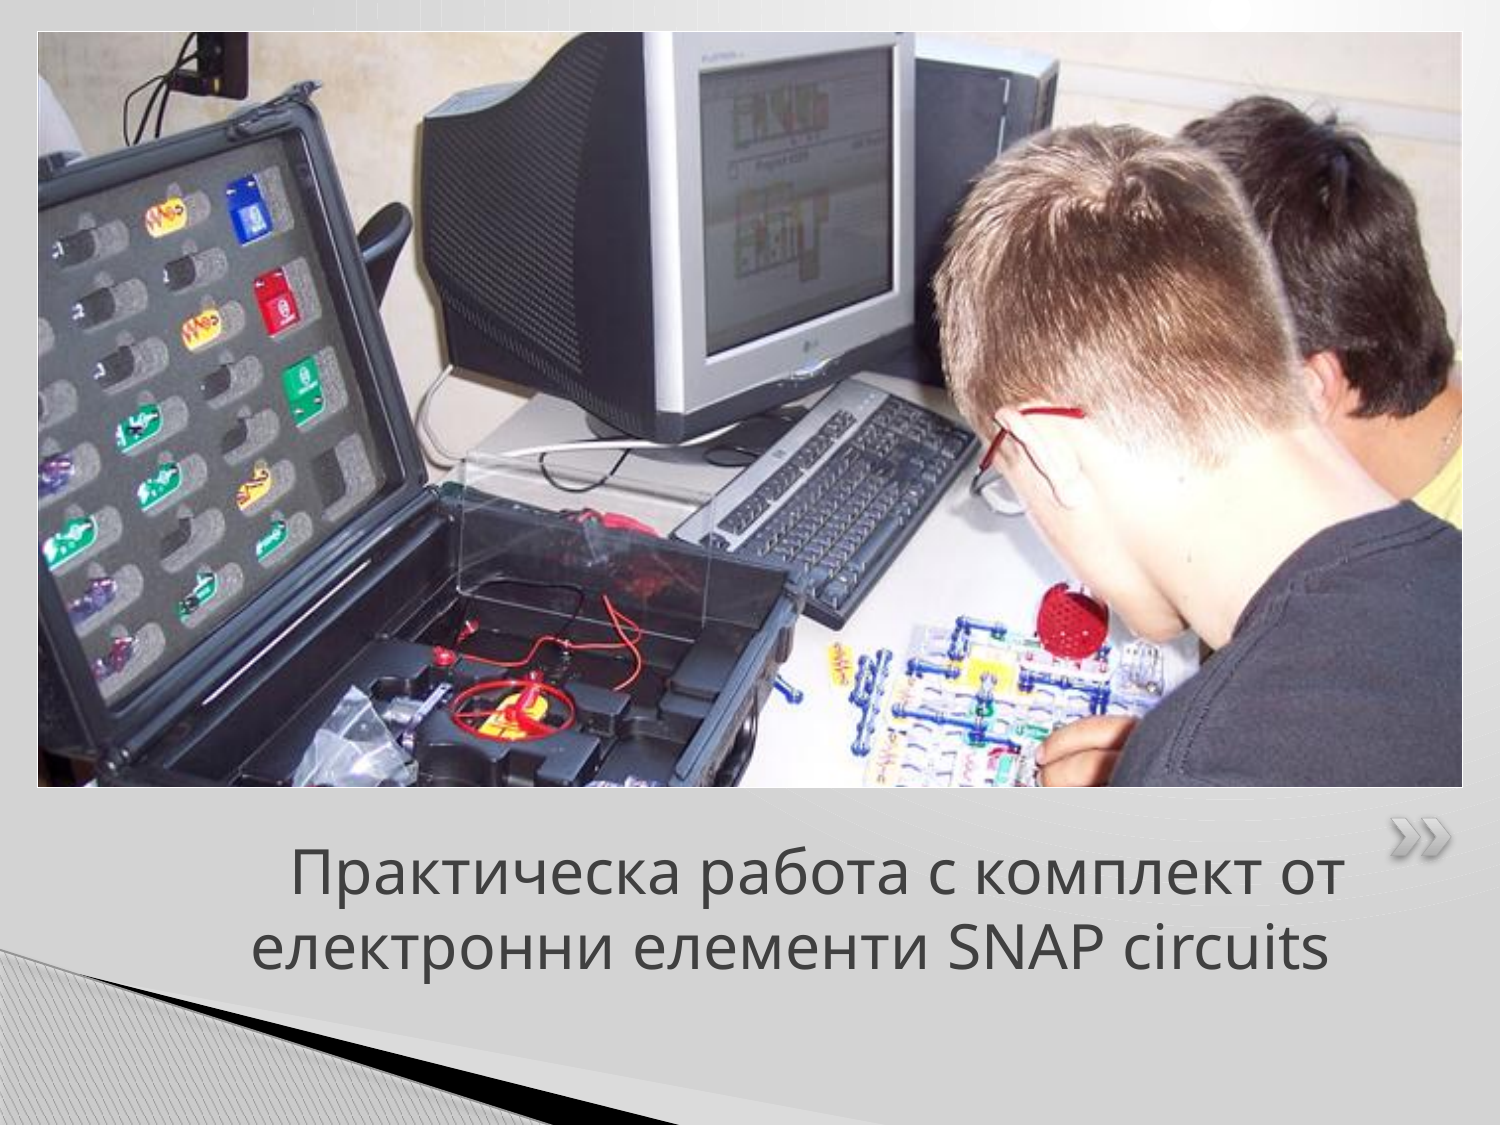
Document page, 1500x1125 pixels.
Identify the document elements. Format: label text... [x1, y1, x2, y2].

title Практическа работа с комплект от електронни елементи SNAP circuits [37, 825, 1363, 1000]
picture [37, 30, 1463, 788]
